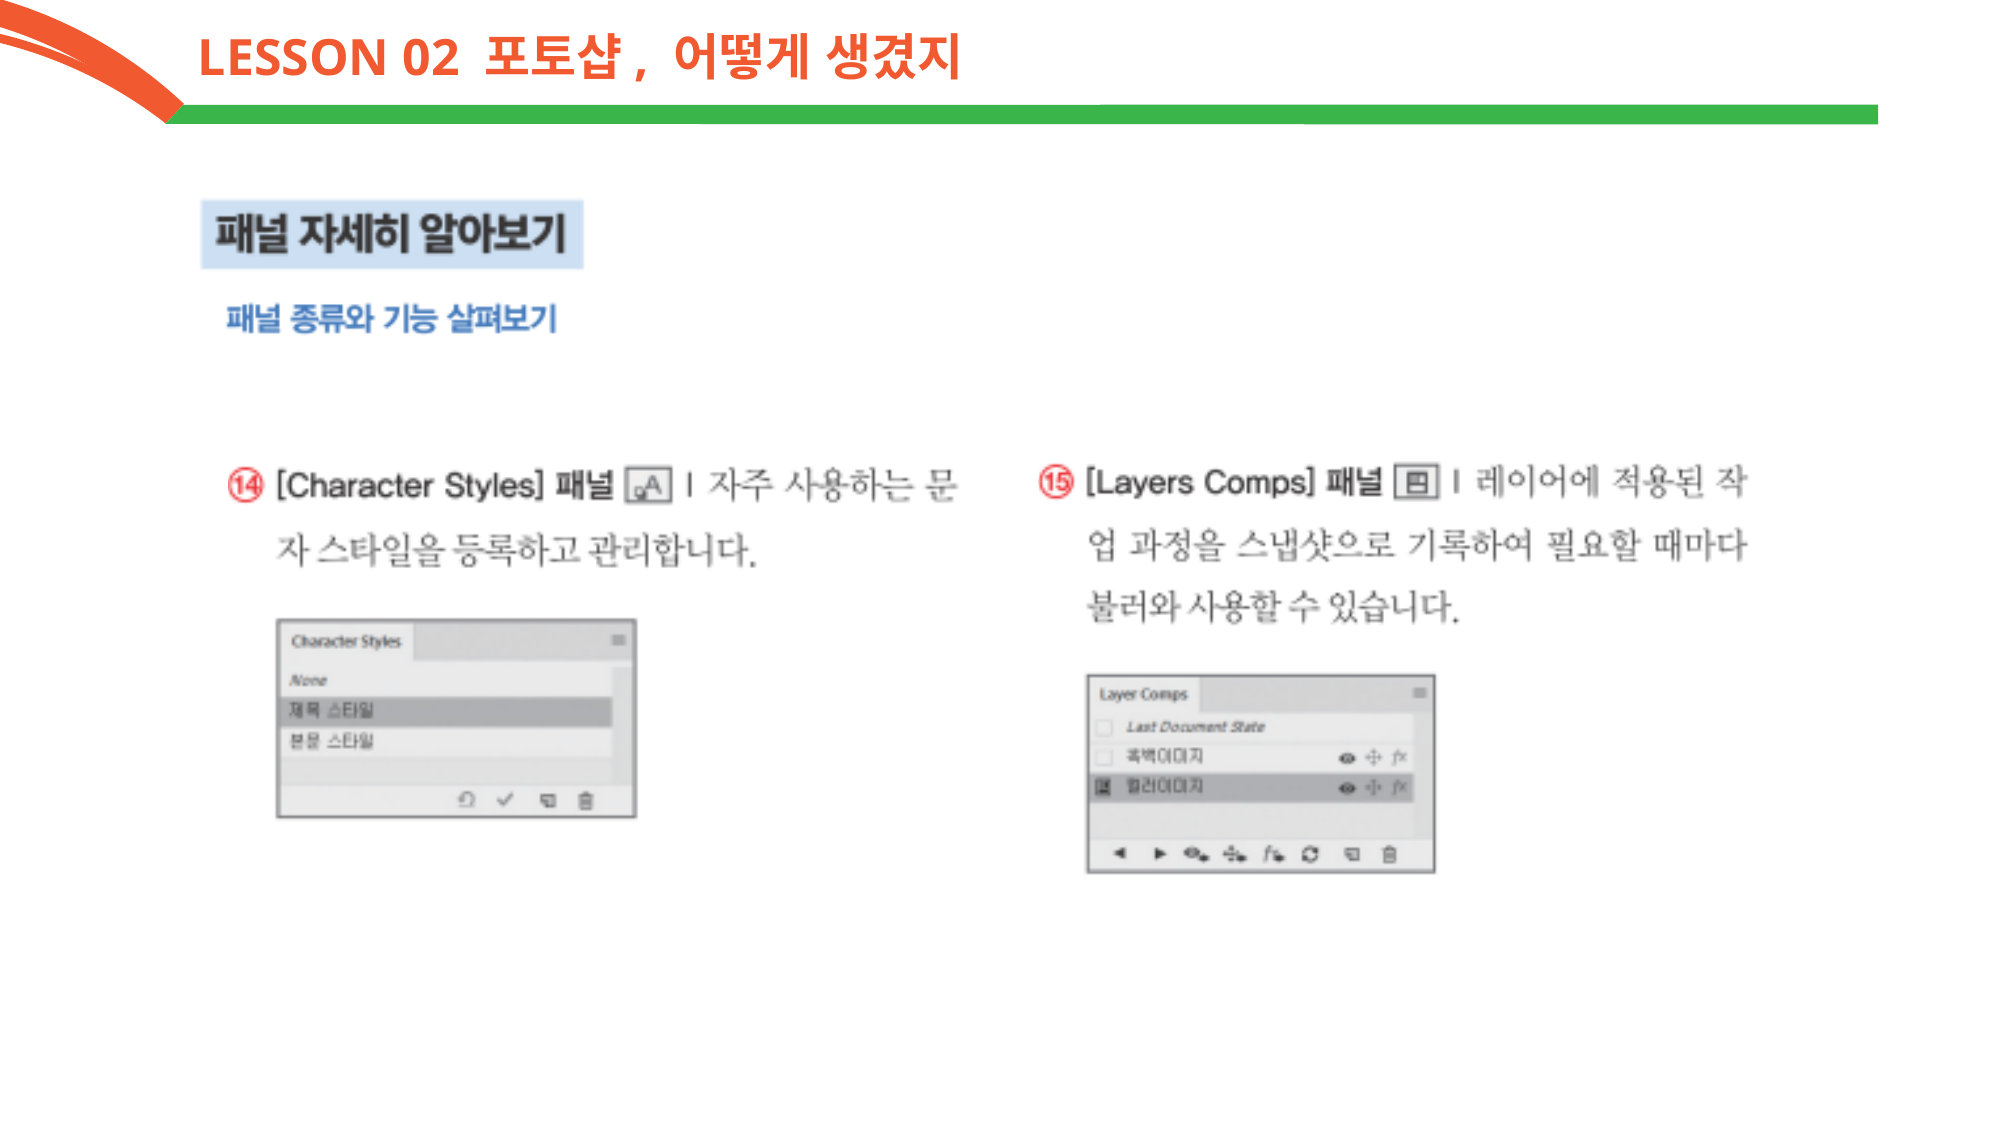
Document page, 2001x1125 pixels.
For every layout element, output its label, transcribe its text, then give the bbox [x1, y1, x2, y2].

picture [182, 186, 596, 349]
picture [228, 460, 962, 892]
title LESSON 02 포토샵, 어떻게 생겼지 [183, 24, 1836, 95]
picture [1038, 460, 1772, 901]
